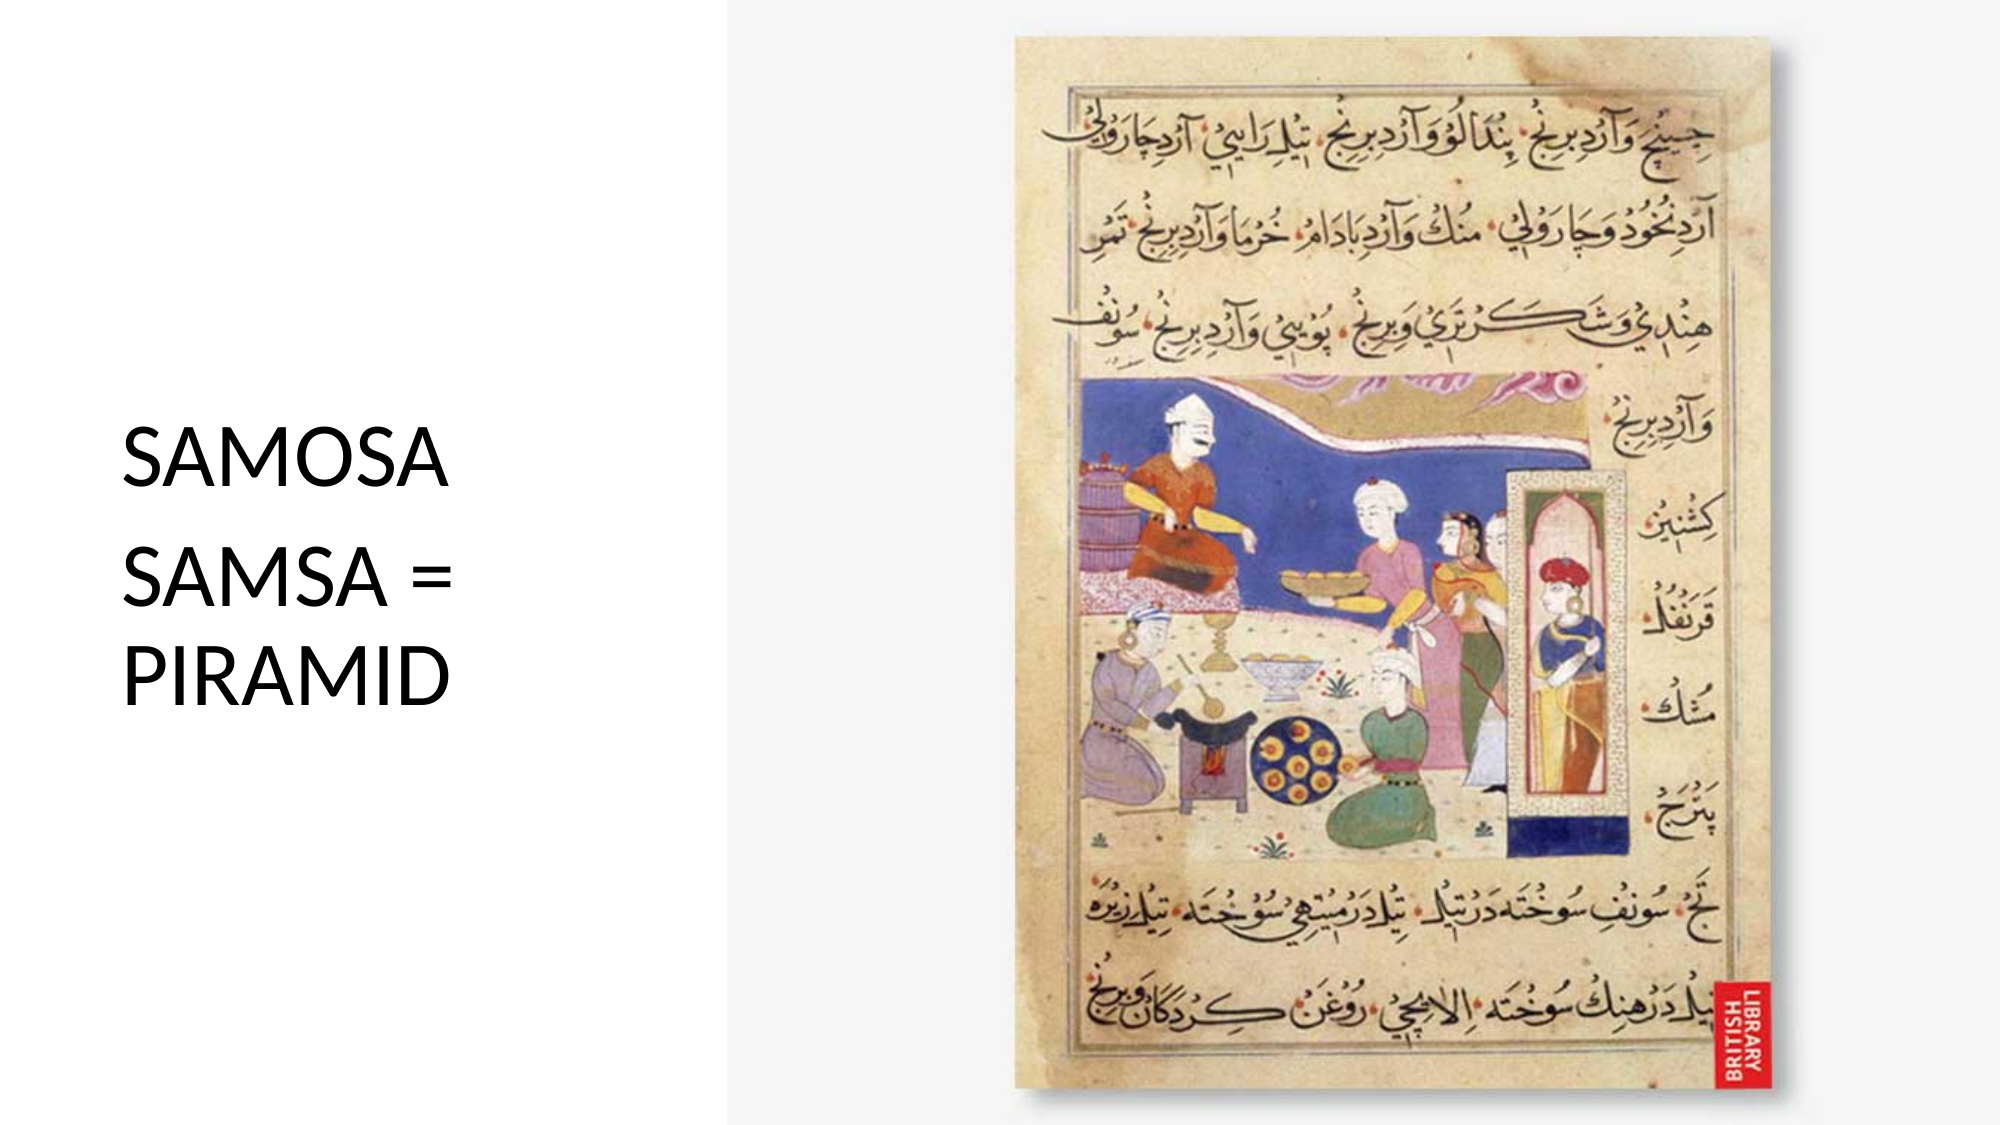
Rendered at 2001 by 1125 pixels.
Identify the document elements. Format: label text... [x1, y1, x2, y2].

picture [727, 0, 2000, 1125]
list SAMOSA SAMSA = PIRAMID [106, 399, 706, 1021]
